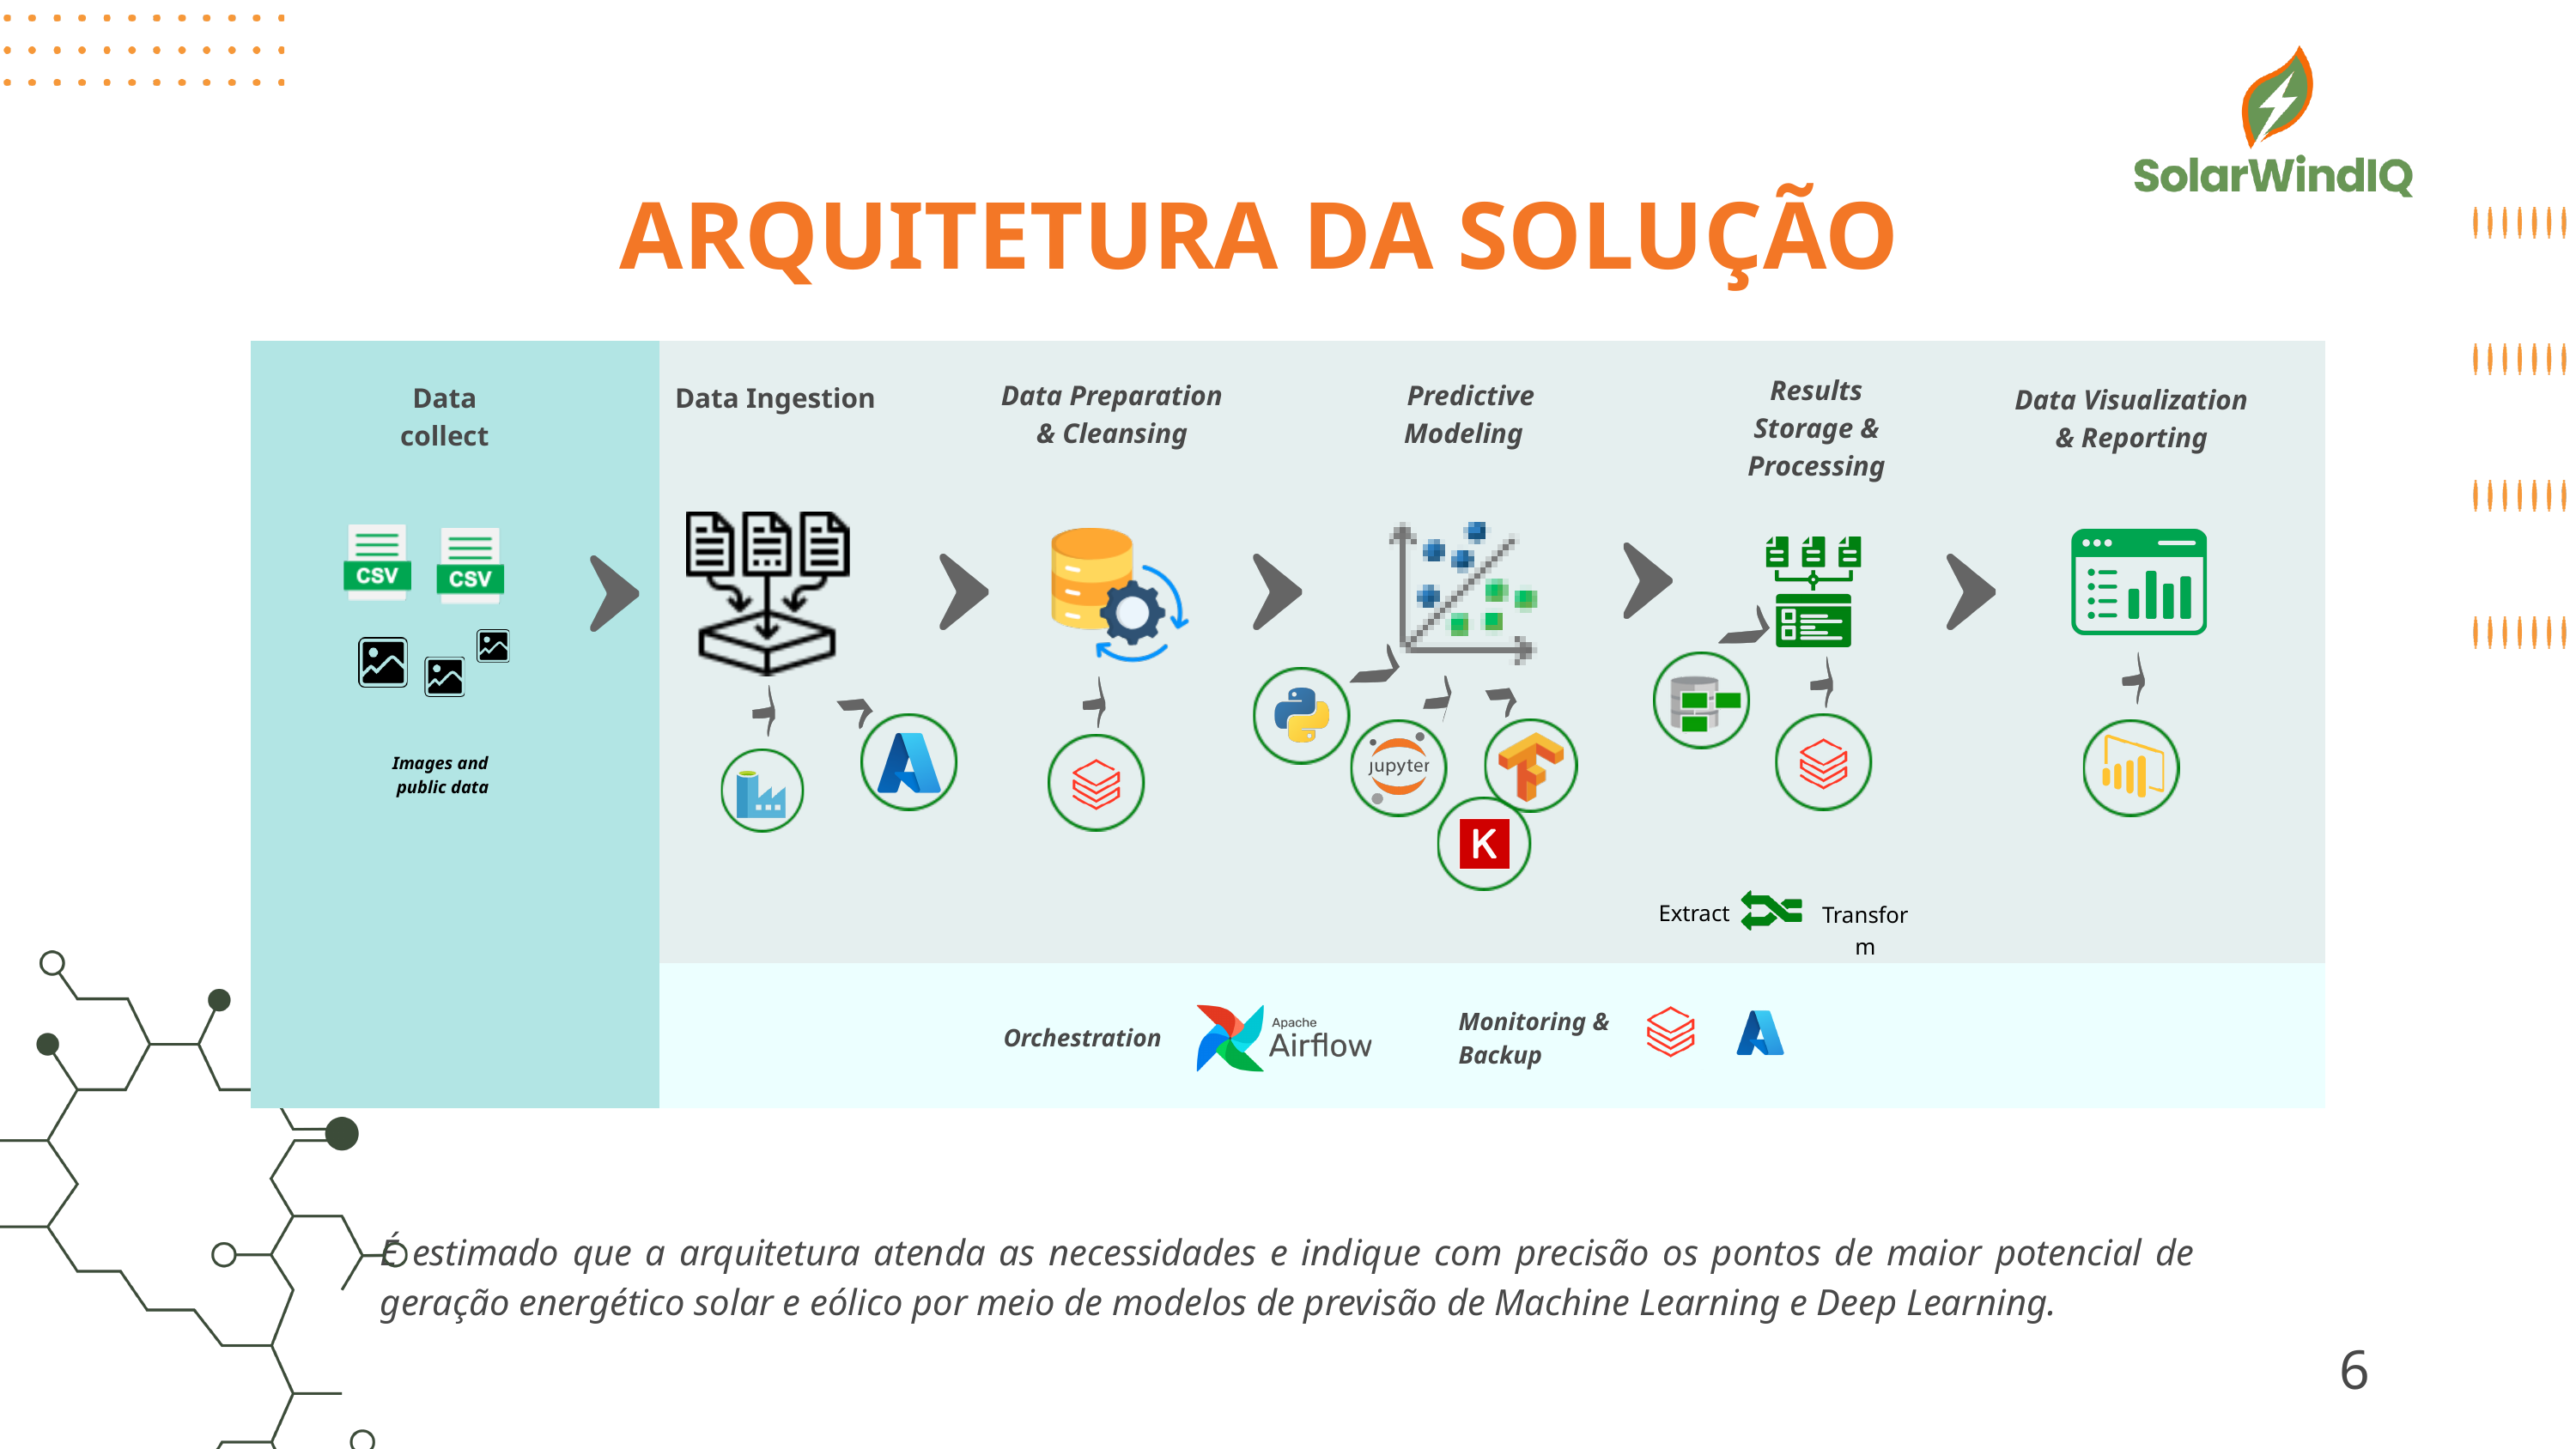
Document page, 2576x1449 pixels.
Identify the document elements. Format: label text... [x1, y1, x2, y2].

text_box ARQUITETURA DA SOLUÇÃO [515, 158, 2004, 288]
text_box [0, 0, 285, 86]
text_box [2471, 197, 2576, 649]
text_box É estimado que a arquitetura atenda as necessidades e indique com precisão os pontos de maior potencial de geração energético solar e eólico por meio de modelos de previsão de Machine Learning e Deep Learning. [408, 1222, 2196, 1449]
text_box 6 [2237, 1353, 2472, 1401]
text_box [2114, 24, 2432, 198]
text_box [0, 950, 408, 1449]
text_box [250, 340, 2326, 1108]
